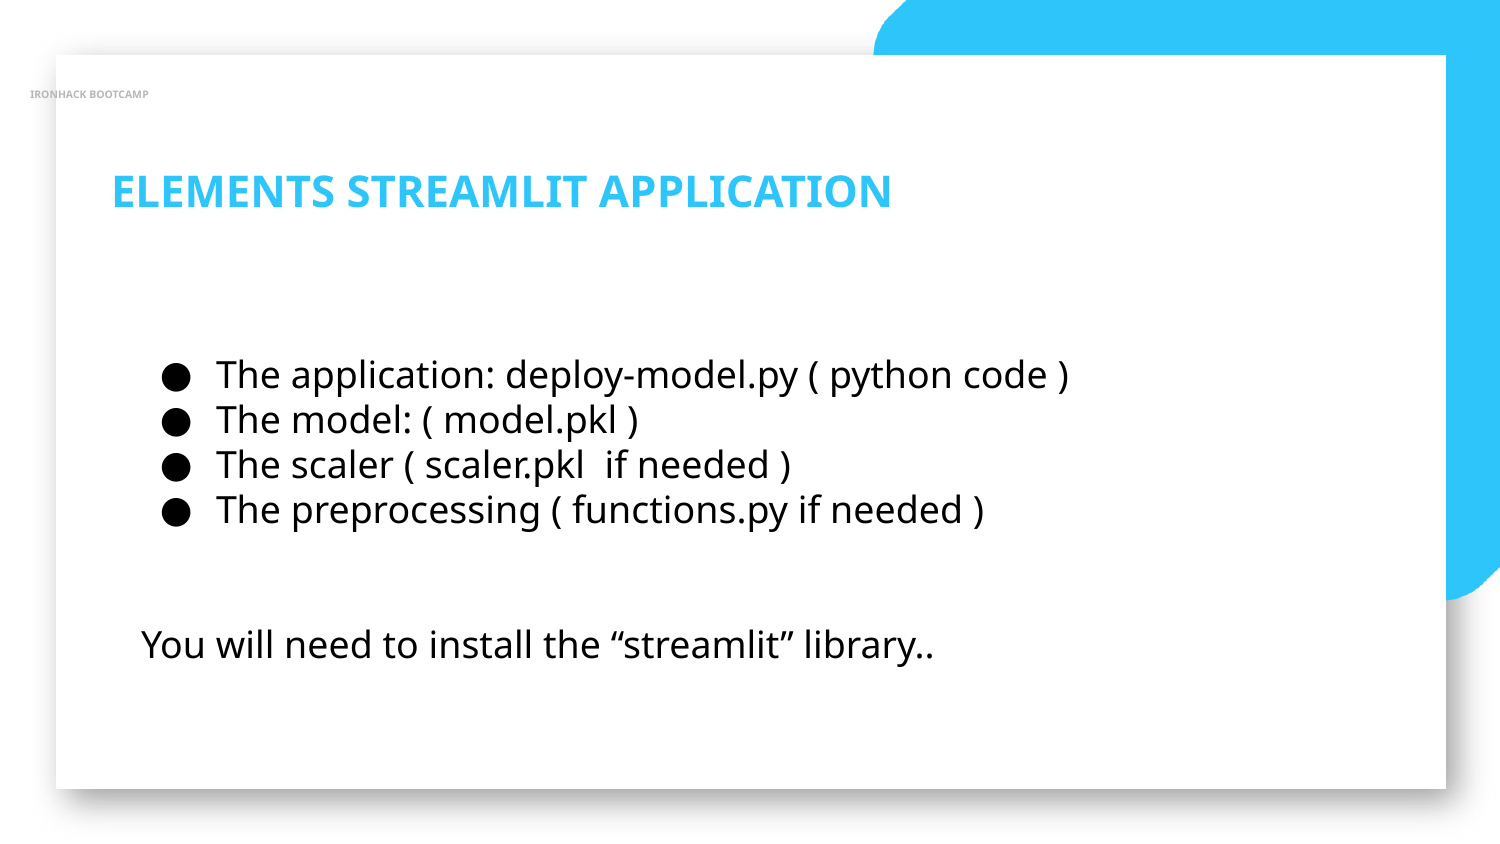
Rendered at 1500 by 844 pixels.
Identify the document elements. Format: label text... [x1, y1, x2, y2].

picture [0, 0, 1500, 844]
text_box The application: deploy-model.py ( python code ) The model: ( model.pkl ) The scaler ( scaler.pkl if needed ) The preprocessing ( functions.py if needed ) You will need to install the “streamlit” library.. [126, 290, 1297, 681]
text_box IRONHACK BOOTCAMP [15, 71, 354, 108]
text_box ELEMENTS STREAMLIT APPLICATION [96, 149, 1417, 266]
